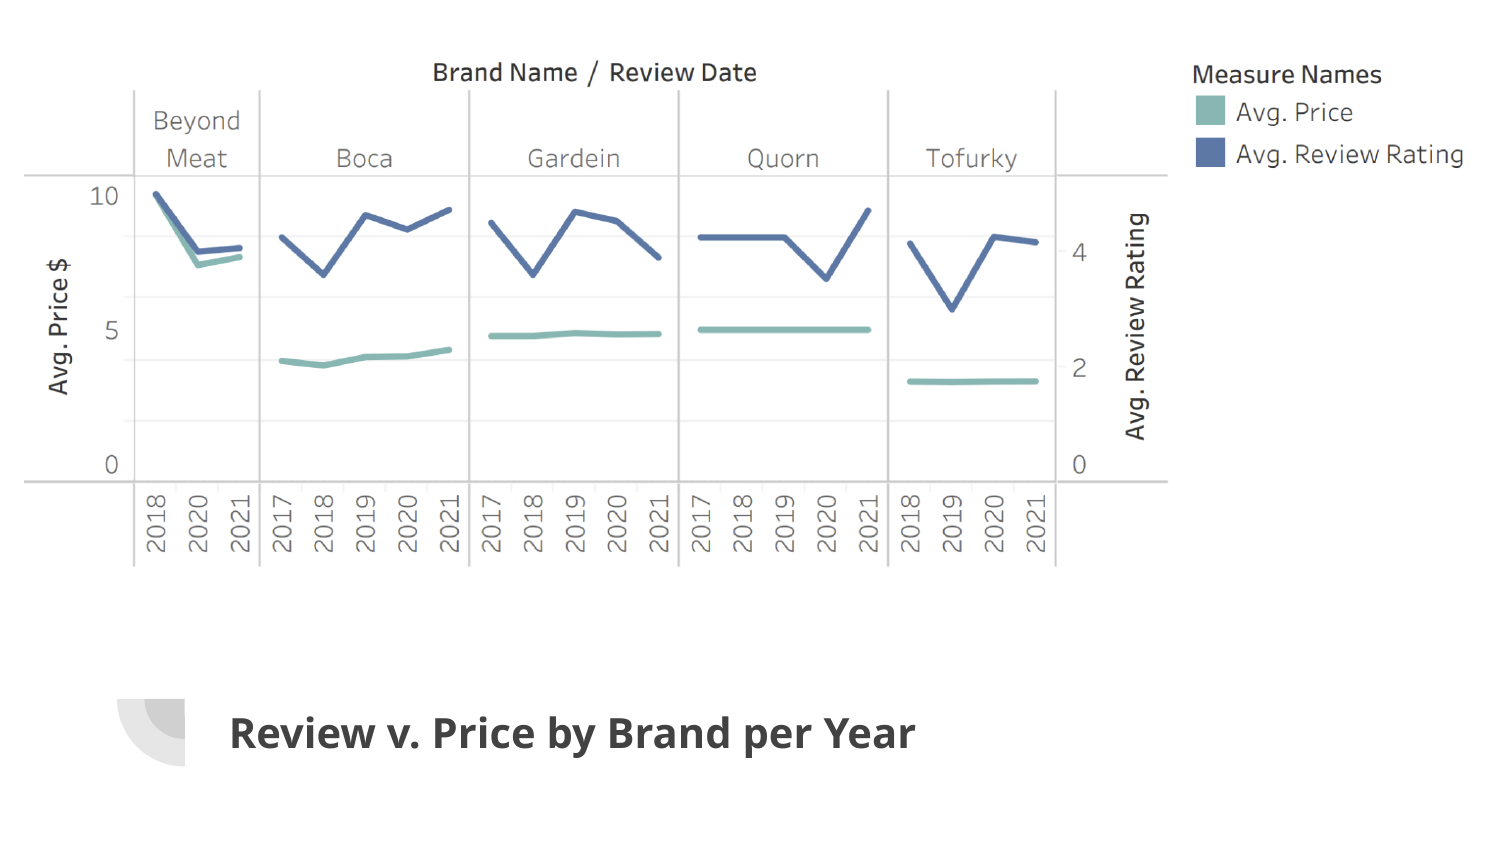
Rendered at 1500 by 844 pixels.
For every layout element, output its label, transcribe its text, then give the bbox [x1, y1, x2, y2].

list Review v. Price by Brand per Year [213, 691, 1173, 780]
picture [24, 24, 1476, 581]
